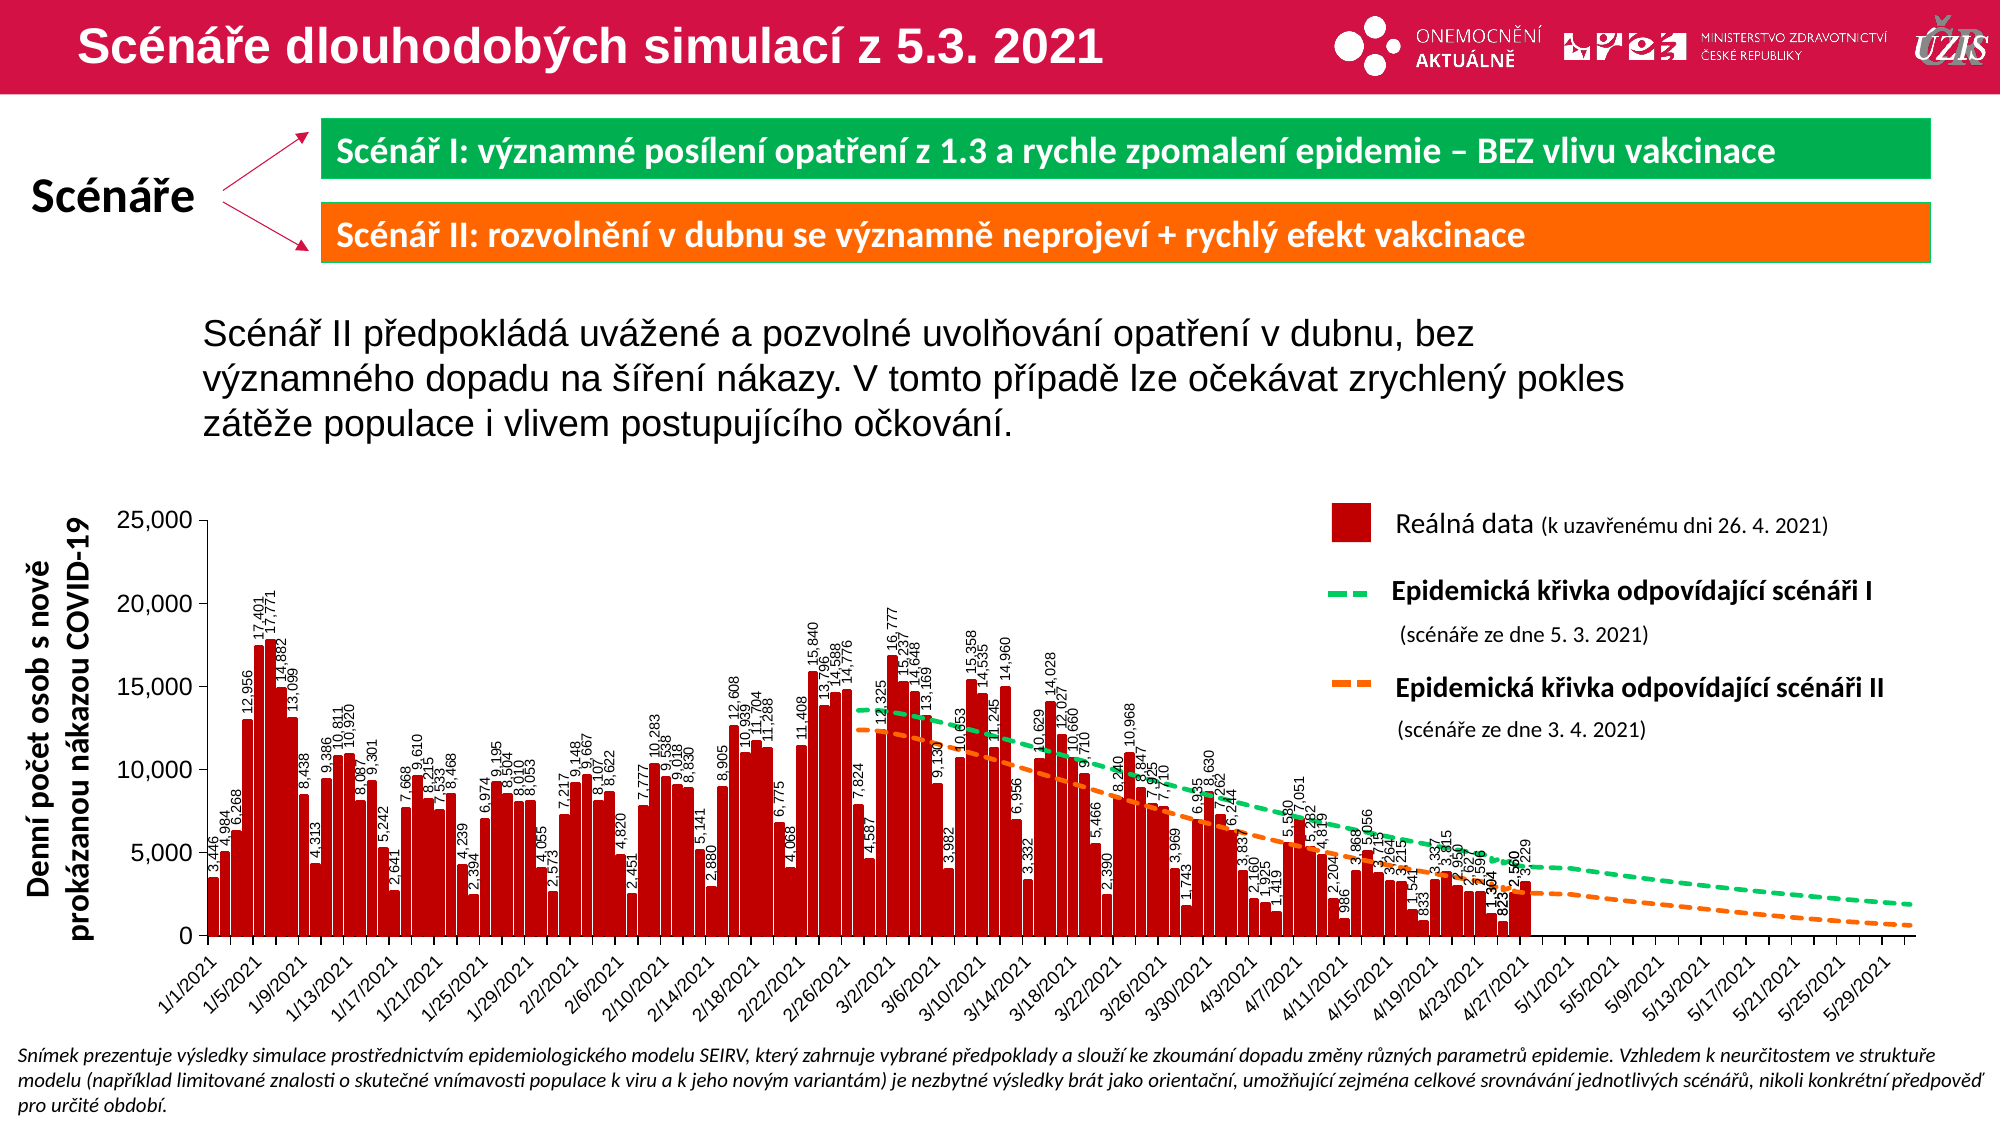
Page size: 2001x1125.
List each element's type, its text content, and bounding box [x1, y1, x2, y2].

text_box Scénář II předpokládá uvážené a pozvolné uvolňování opatření v dubnu, bez významného dopadu na šíření nákazy. V tomto případě lze očekávat zrychlený pokles zátěže populace i vlivem postupujícího očkování. [187, 301, 1702, 452]
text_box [222, 131, 309, 191]
title Scénáře dlouhodobých simulací z 5.3. 2021 [62, 0, 1277, 95]
chart [91, 460, 1954, 1043]
picture [1915, 15, 1989, 66]
picture [1563, 31, 1888, 60]
text_box Denní počet osob s nově prokázanou nákazou COVID-19 [7, 486, 91, 974]
text_box Snímek prezentuje výsledky simulace prostřednictvím epidemiologického modelu SEIRV, který zahrnuje vybrané předpoklady a slouží ke zkoumání dopadu změny různých parametrů epidemie. Vzhledem k neurčitostem ve struktuře modelu (například limitované znalosti o skutečné vnímavosti populace k viru a k jeho novým variantám) je nezbytné výsledky brát jako orientační, umožňující zejména celkové srovnávání jednotlivých scénářů, nikoli konkrétní předpověď pro určité období. [3, 1034, 2000, 1124]
text_box Scénáře [3, 155, 211, 231]
picture [1334, 16, 1542, 76]
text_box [222, 201, 309, 251]
text_box Scénář I: významné posílení opatření z 1.3 a rychle zpomalení epidemie – BEZ vlivu vakcinace [321, 118, 1931, 179]
text_box Scénář II: rozvolnění v dubnu se významně neprojeví + rychlý efekt vakcinace [321, 202, 1931, 263]
